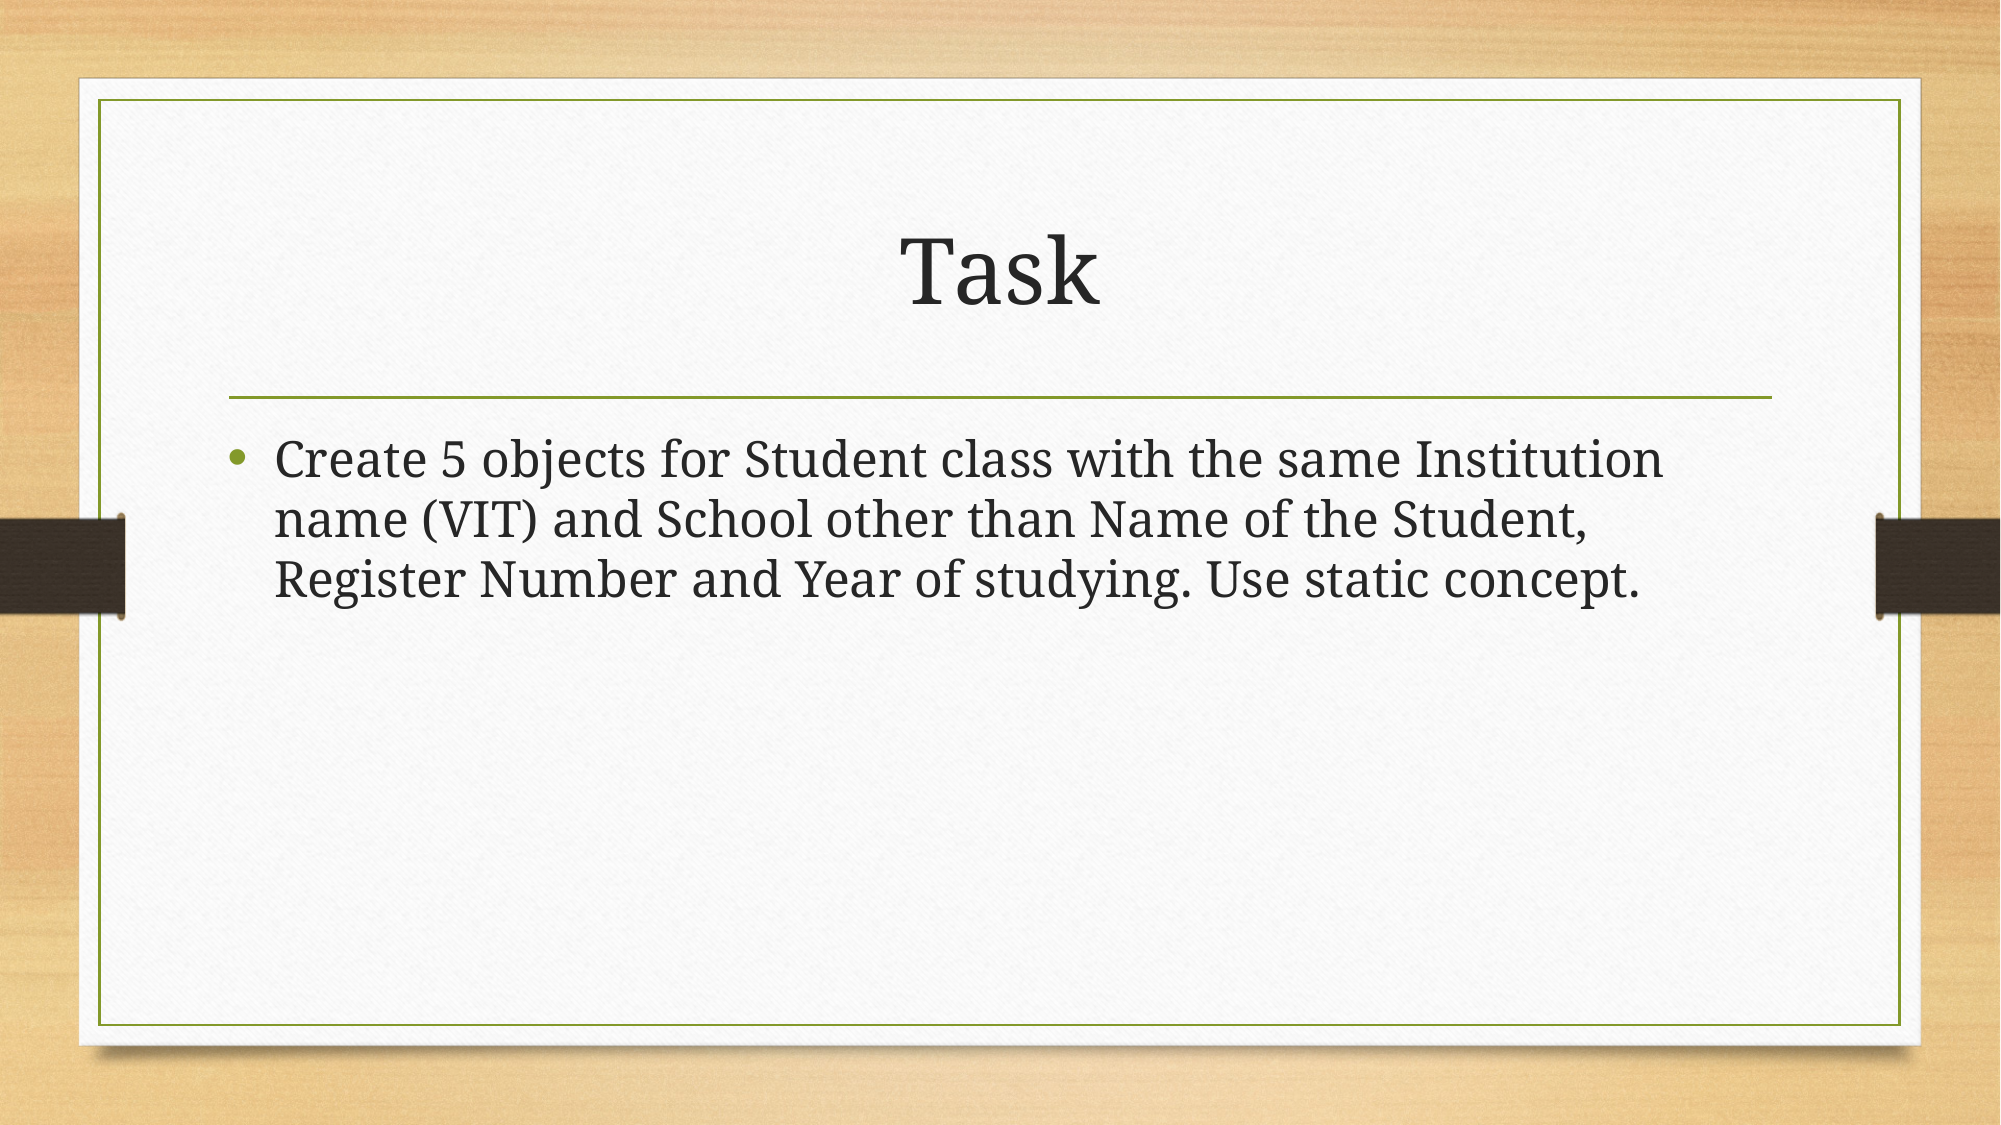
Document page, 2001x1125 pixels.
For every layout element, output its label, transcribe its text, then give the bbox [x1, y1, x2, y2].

title Task [212, 161, 1788, 375]
list Create 5 objects for Student class with the same Institution name (VIT) and School other than Name of the Student, Register Number and Year of studying. Use static concept. [212, 419, 1788, 964]
picture [0, 0, 2001, 1125]
